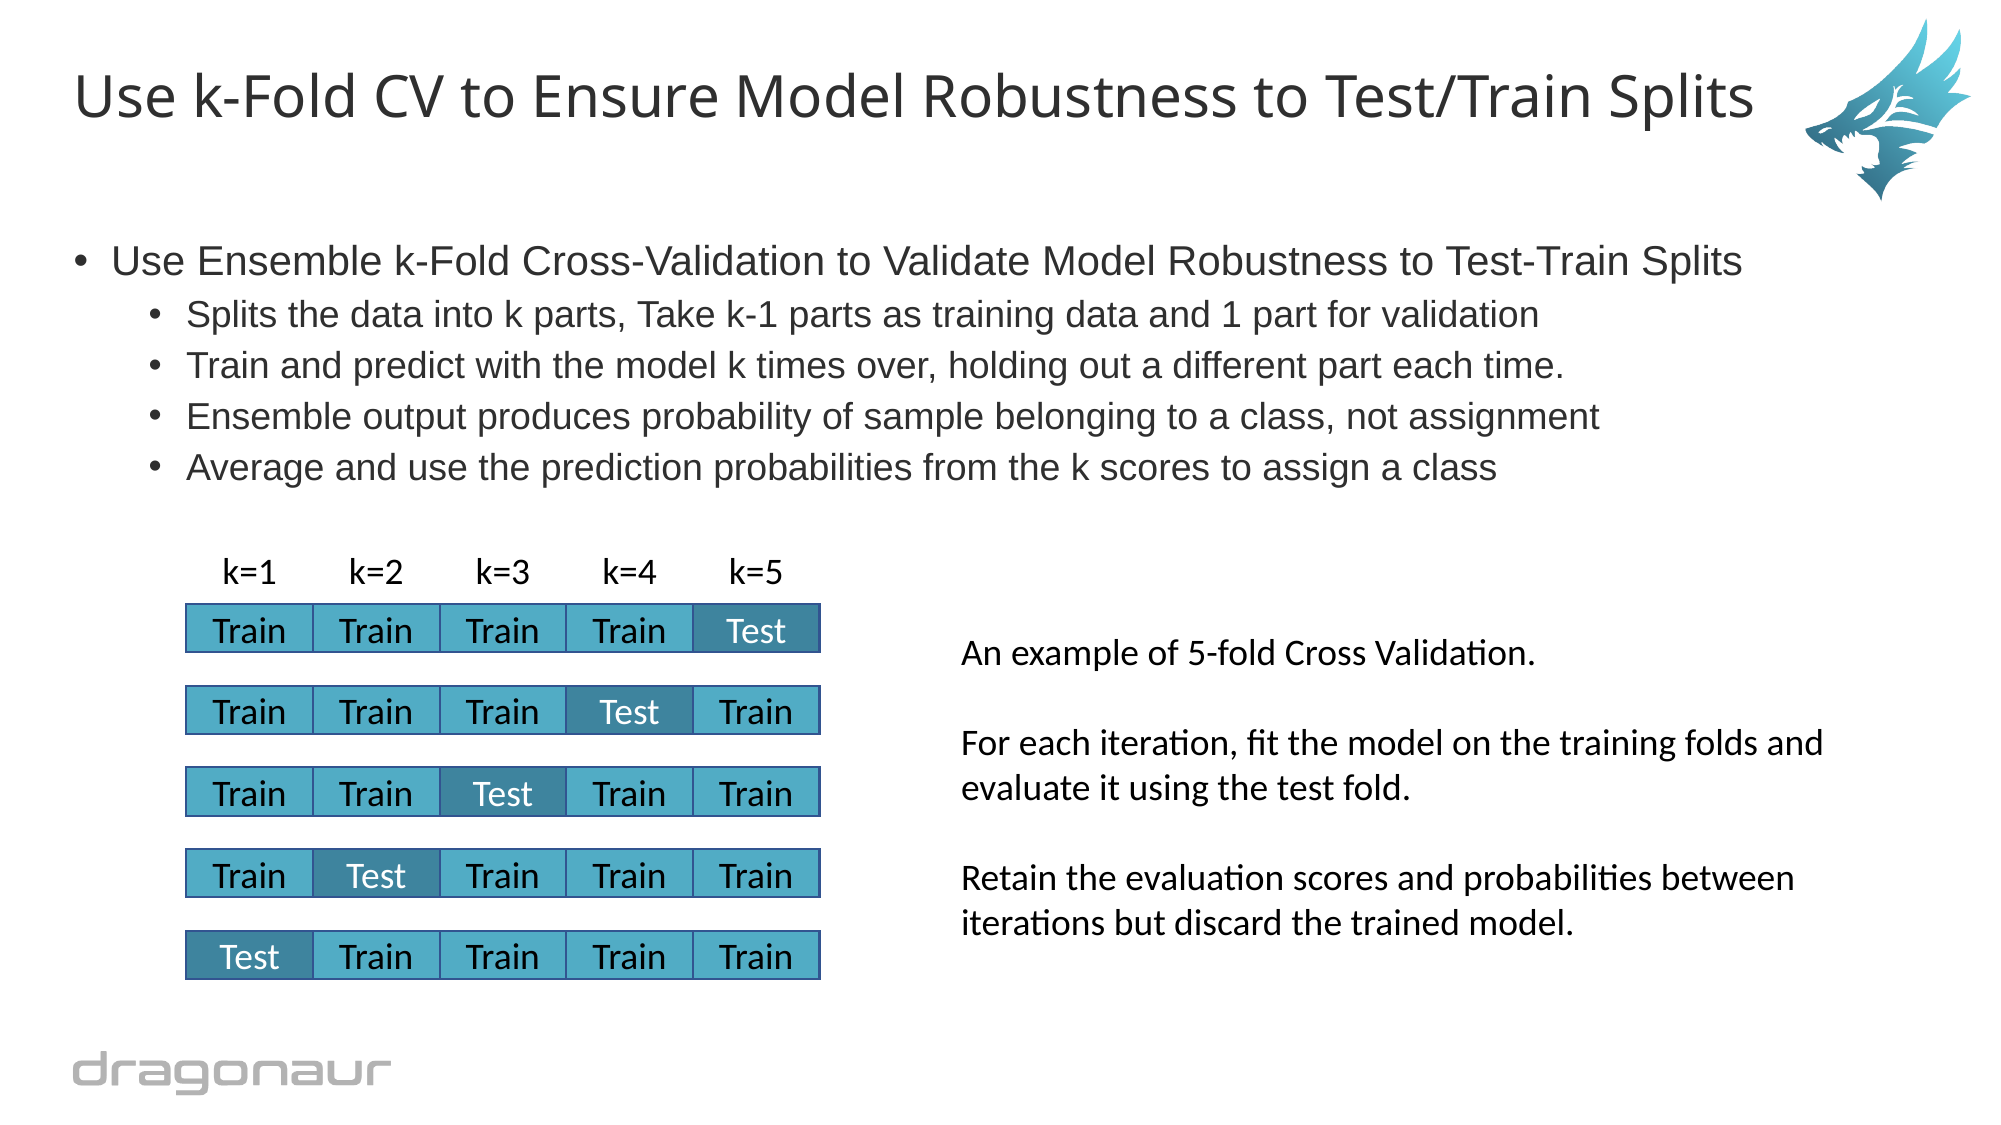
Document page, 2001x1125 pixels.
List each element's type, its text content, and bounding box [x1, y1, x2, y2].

text_box An example of 5-fold Cross Validation. For each iteration, fit the model on the training folds and evaluate it using the test fold. Retain the evaluation scores and probabilities between iterations but discard the trained model. [946, 620, 1947, 951]
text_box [186, 545, 820, 980]
title Use k-Fold CV to Ensure Model Robustness to Test/Train Splits [58, 59, 1947, 160]
list Use Ensemble k-Fold Cross-Validation to Validate Model Robustness to Test-Train Splits Splits the data into k parts, Take k-1 parts as training data and 1 part for validation Train and predict with the model k times over, holding out a different part each time. Ensemble output produces probability of sample belonging to a class, not assignment Average and use the prediction probabilities from the k scores to assign a class [58, 232, 1947, 516]
picture [1796, 18, 1981, 202]
